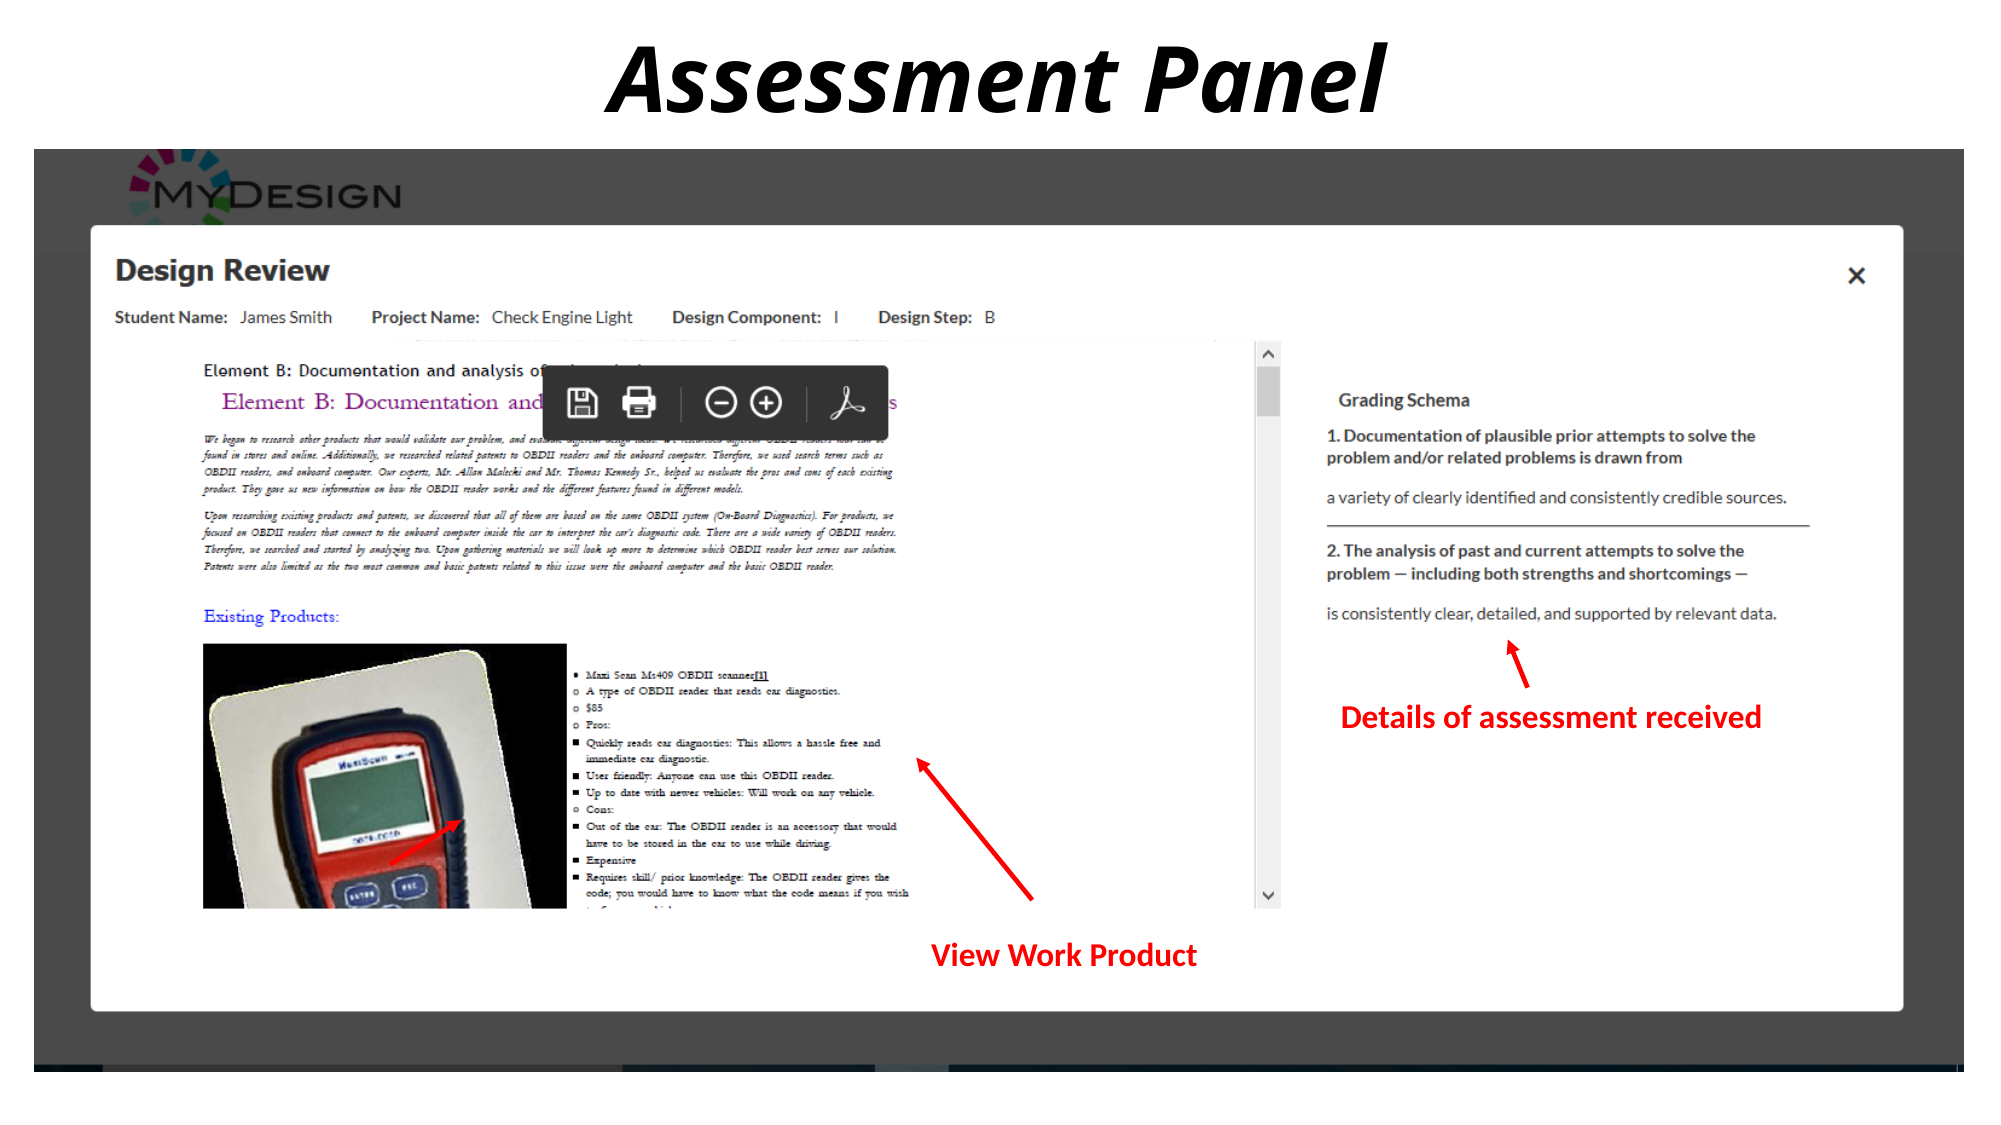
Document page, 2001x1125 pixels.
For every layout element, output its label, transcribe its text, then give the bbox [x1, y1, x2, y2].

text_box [916, 757, 1033, 900]
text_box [390, 819, 462, 865]
picture [34, 149, 1964, 1072]
text_box Assessment Panel [248, 26, 1748, 149]
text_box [1507, 639, 1528, 688]
